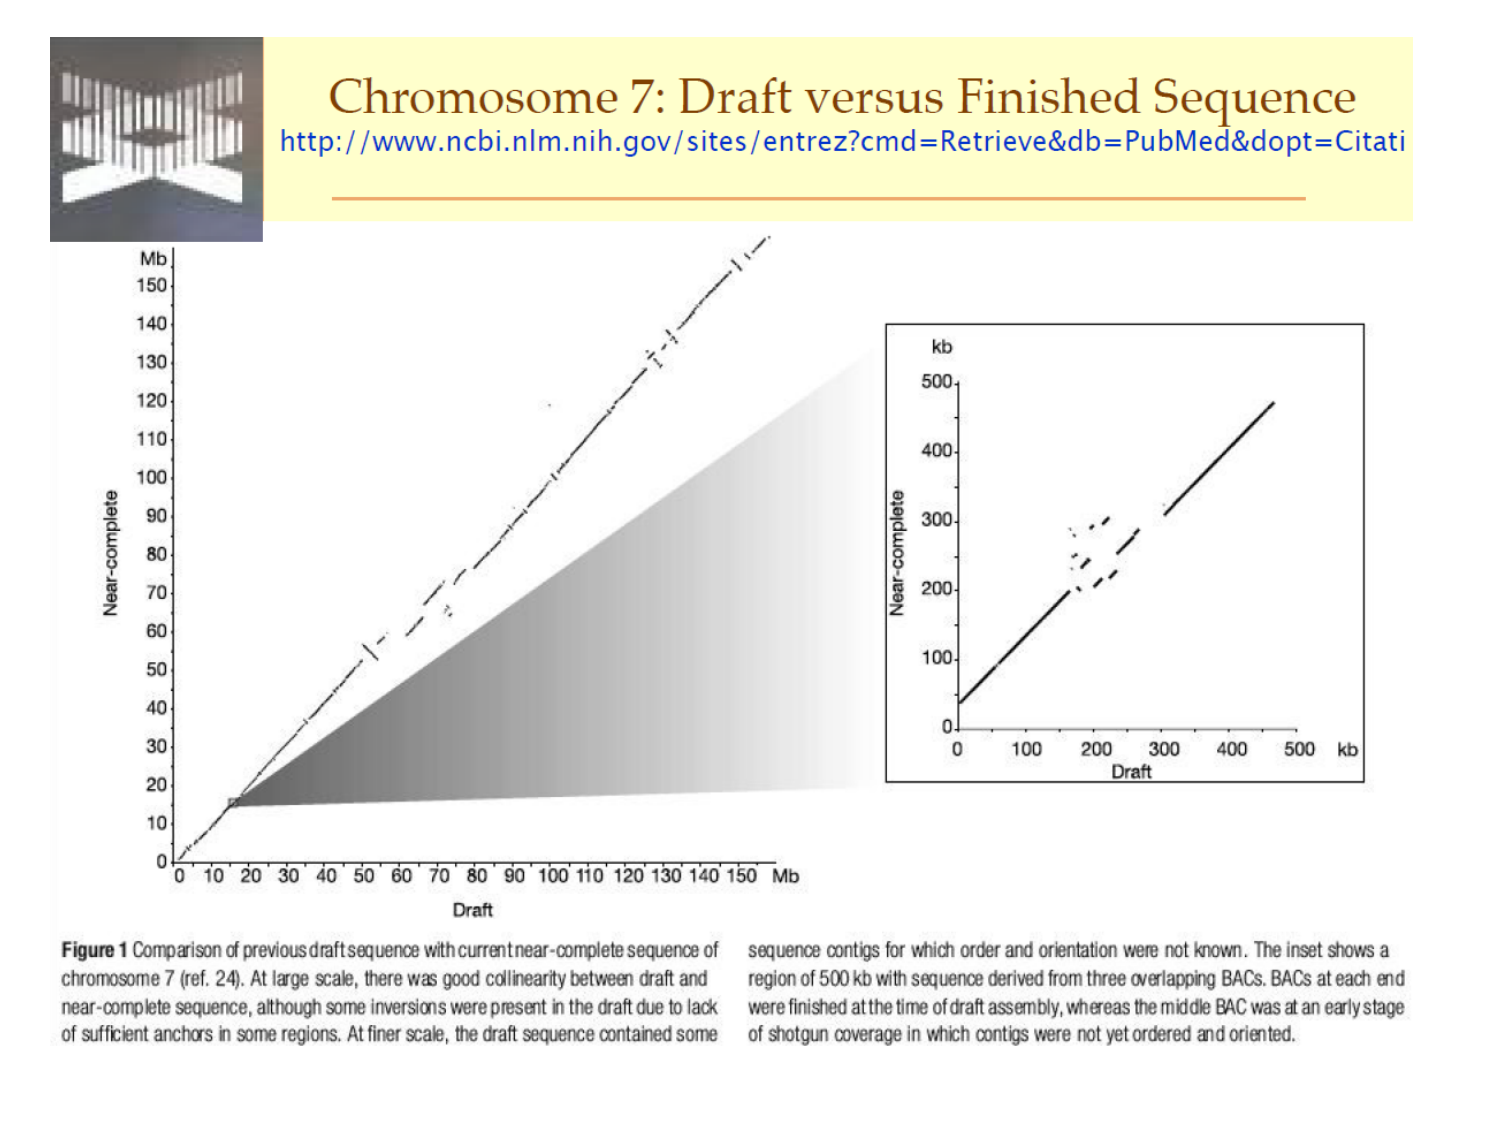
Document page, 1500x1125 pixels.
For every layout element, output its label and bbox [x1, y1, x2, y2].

picture [49, 37, 1413, 1047]
